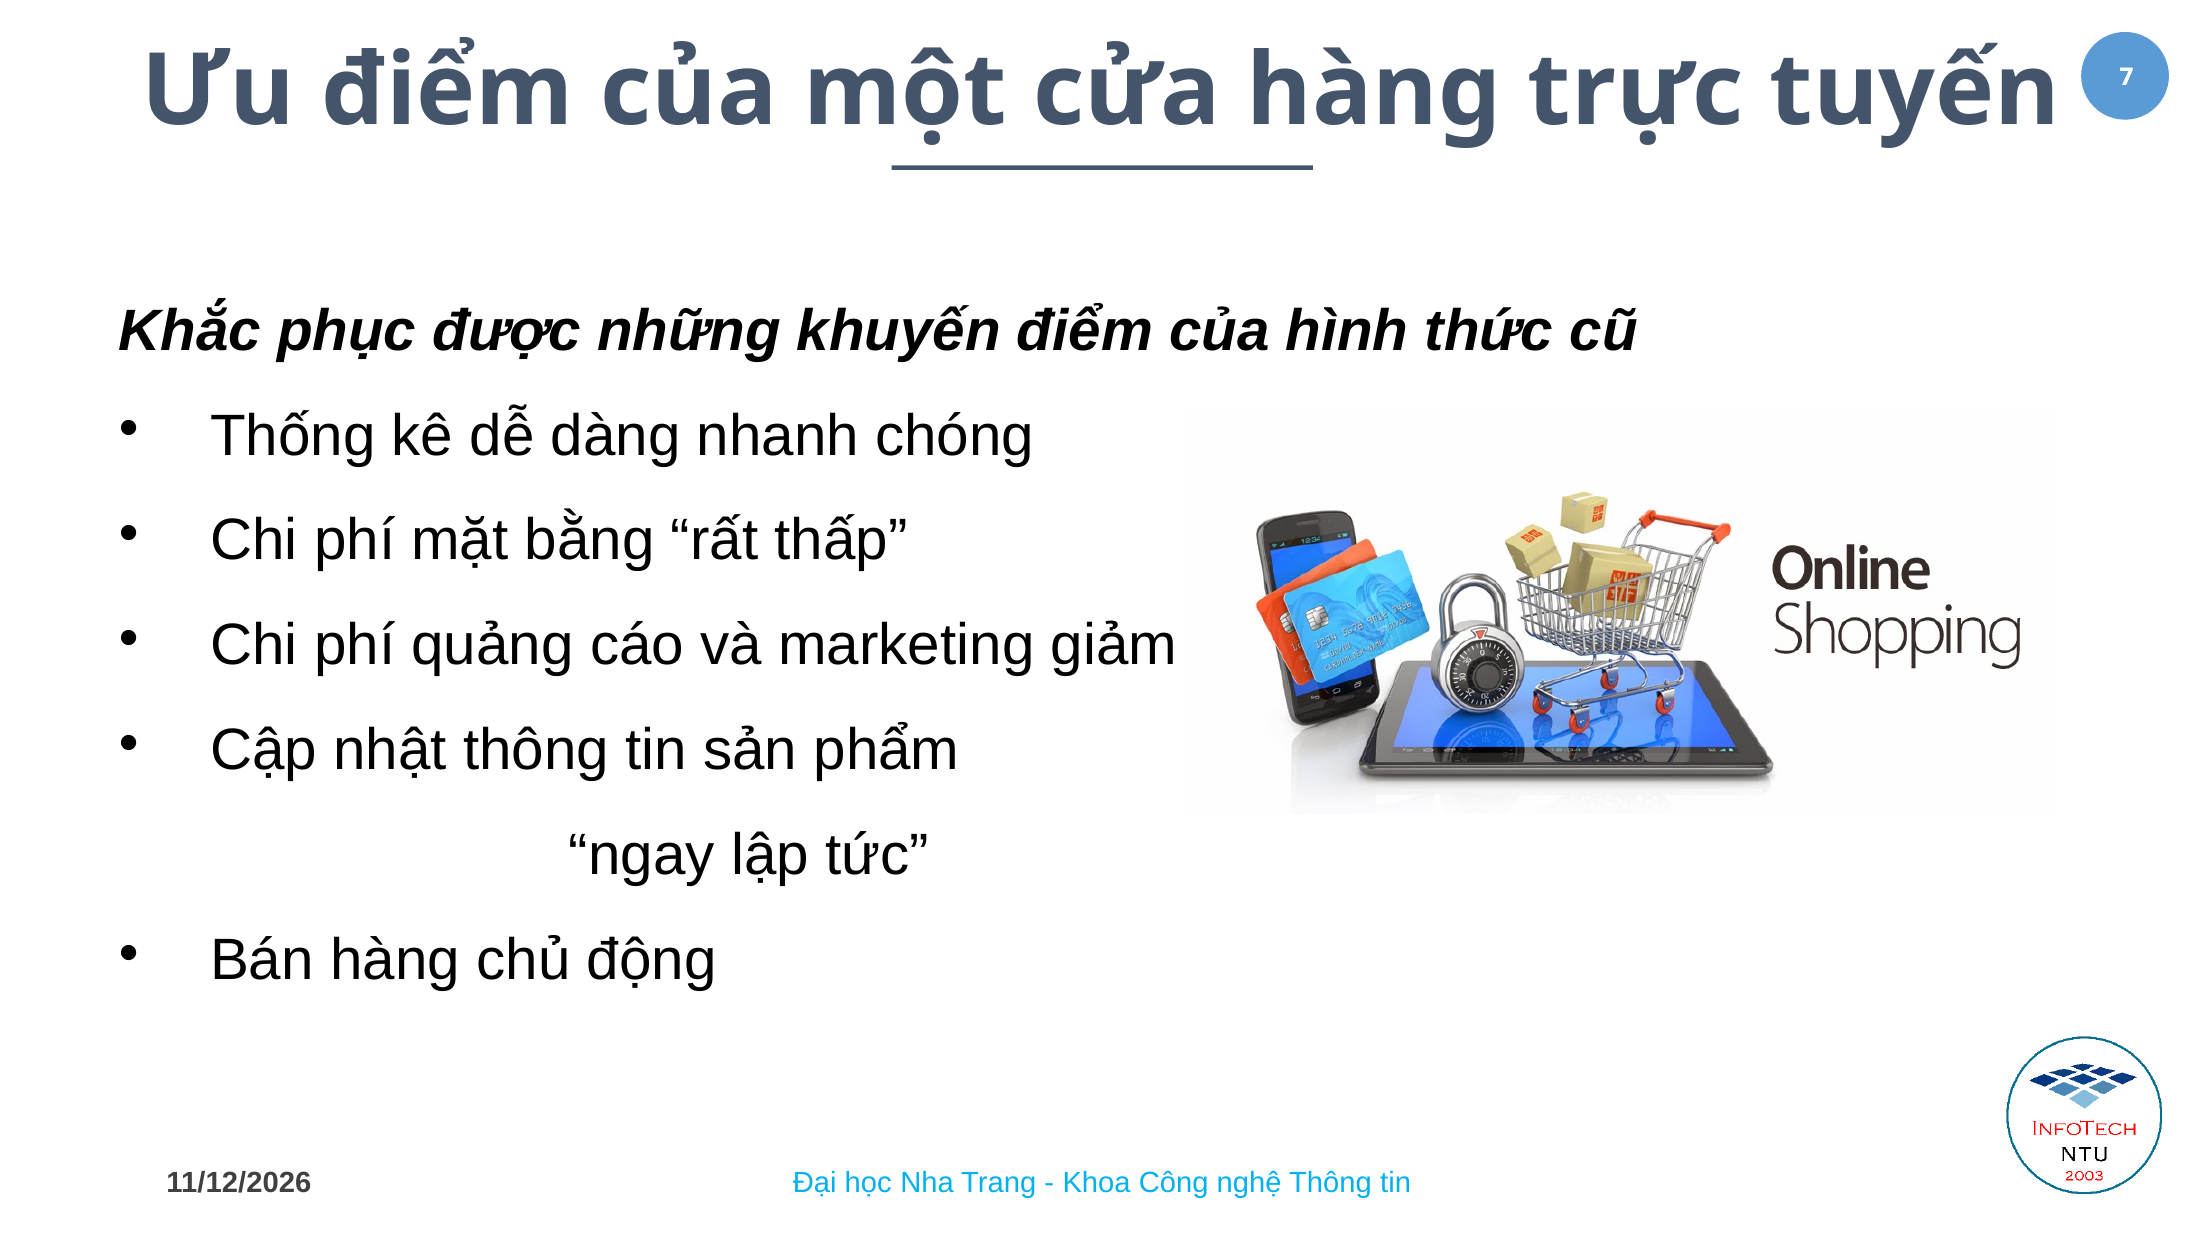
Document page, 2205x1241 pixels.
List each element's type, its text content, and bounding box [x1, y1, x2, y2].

picture [1189, 410, 2056, 814]
text_box Khắc phục được những khuyến điểm của hình thức cũ Thống kê dễ dàng nhanh chóng Chi phí mặt bằng “rất thấp” Chi phí quảng cáo và marketing giảm Cập nhật thông tin sản phẩm “ngay lập tức” Bán hàng chủ động [102, 248, 2115, 976]
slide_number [151, 1149, 648, 1216]
footer Đại học Nha Trang - Khoa Công nghệ Thông tin [730, 1149, 1475, 1216]
picture [2002, 1032, 2166, 1198]
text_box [111, 32, 2093, 170]
